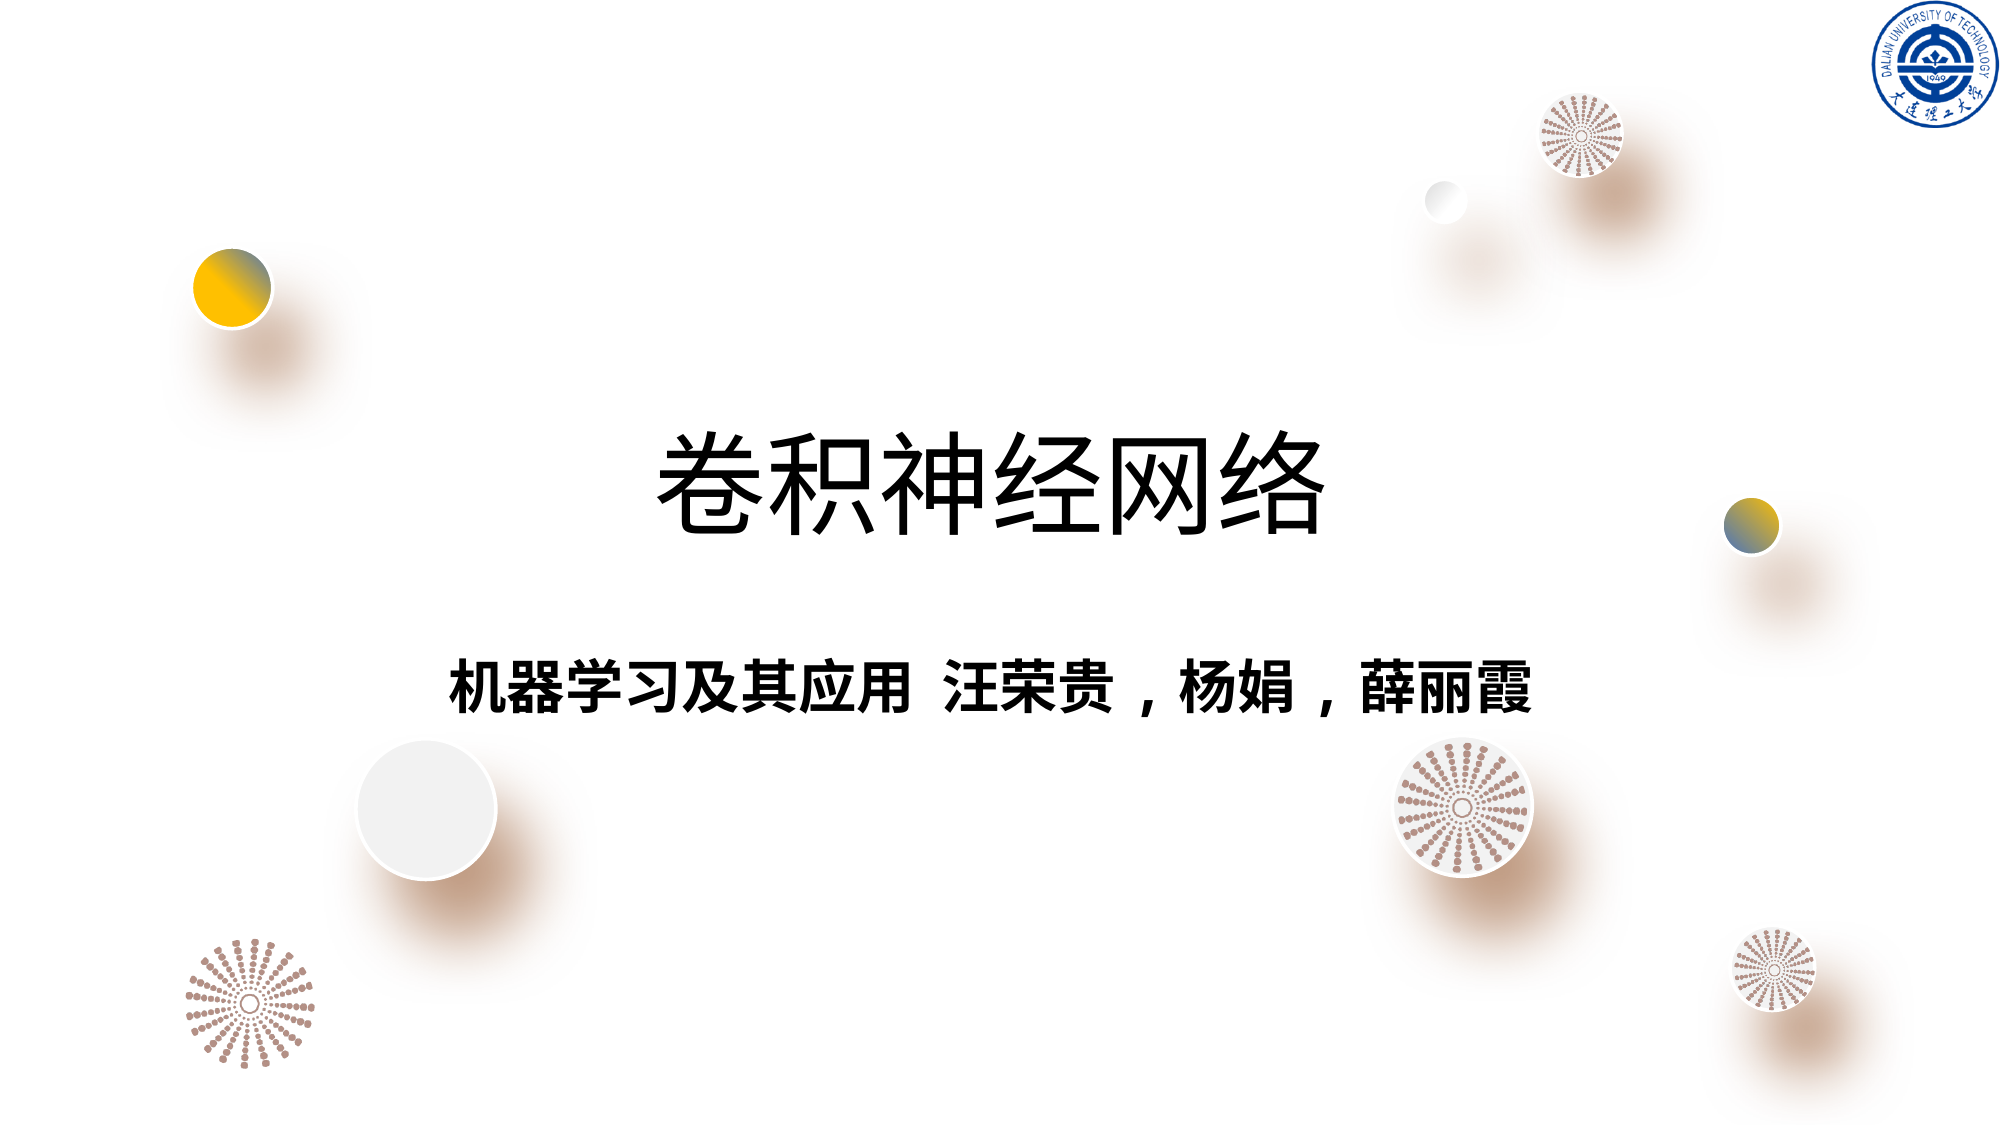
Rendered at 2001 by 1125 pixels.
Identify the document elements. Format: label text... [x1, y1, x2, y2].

subtitle 机器学习及其应用 汪荣贵,杨娟,薛丽霞 [241, 650, 1741, 922]
title 卷积神经网络 [241, 335, 1741, 559]
picture [1871, 0, 2001, 128]
